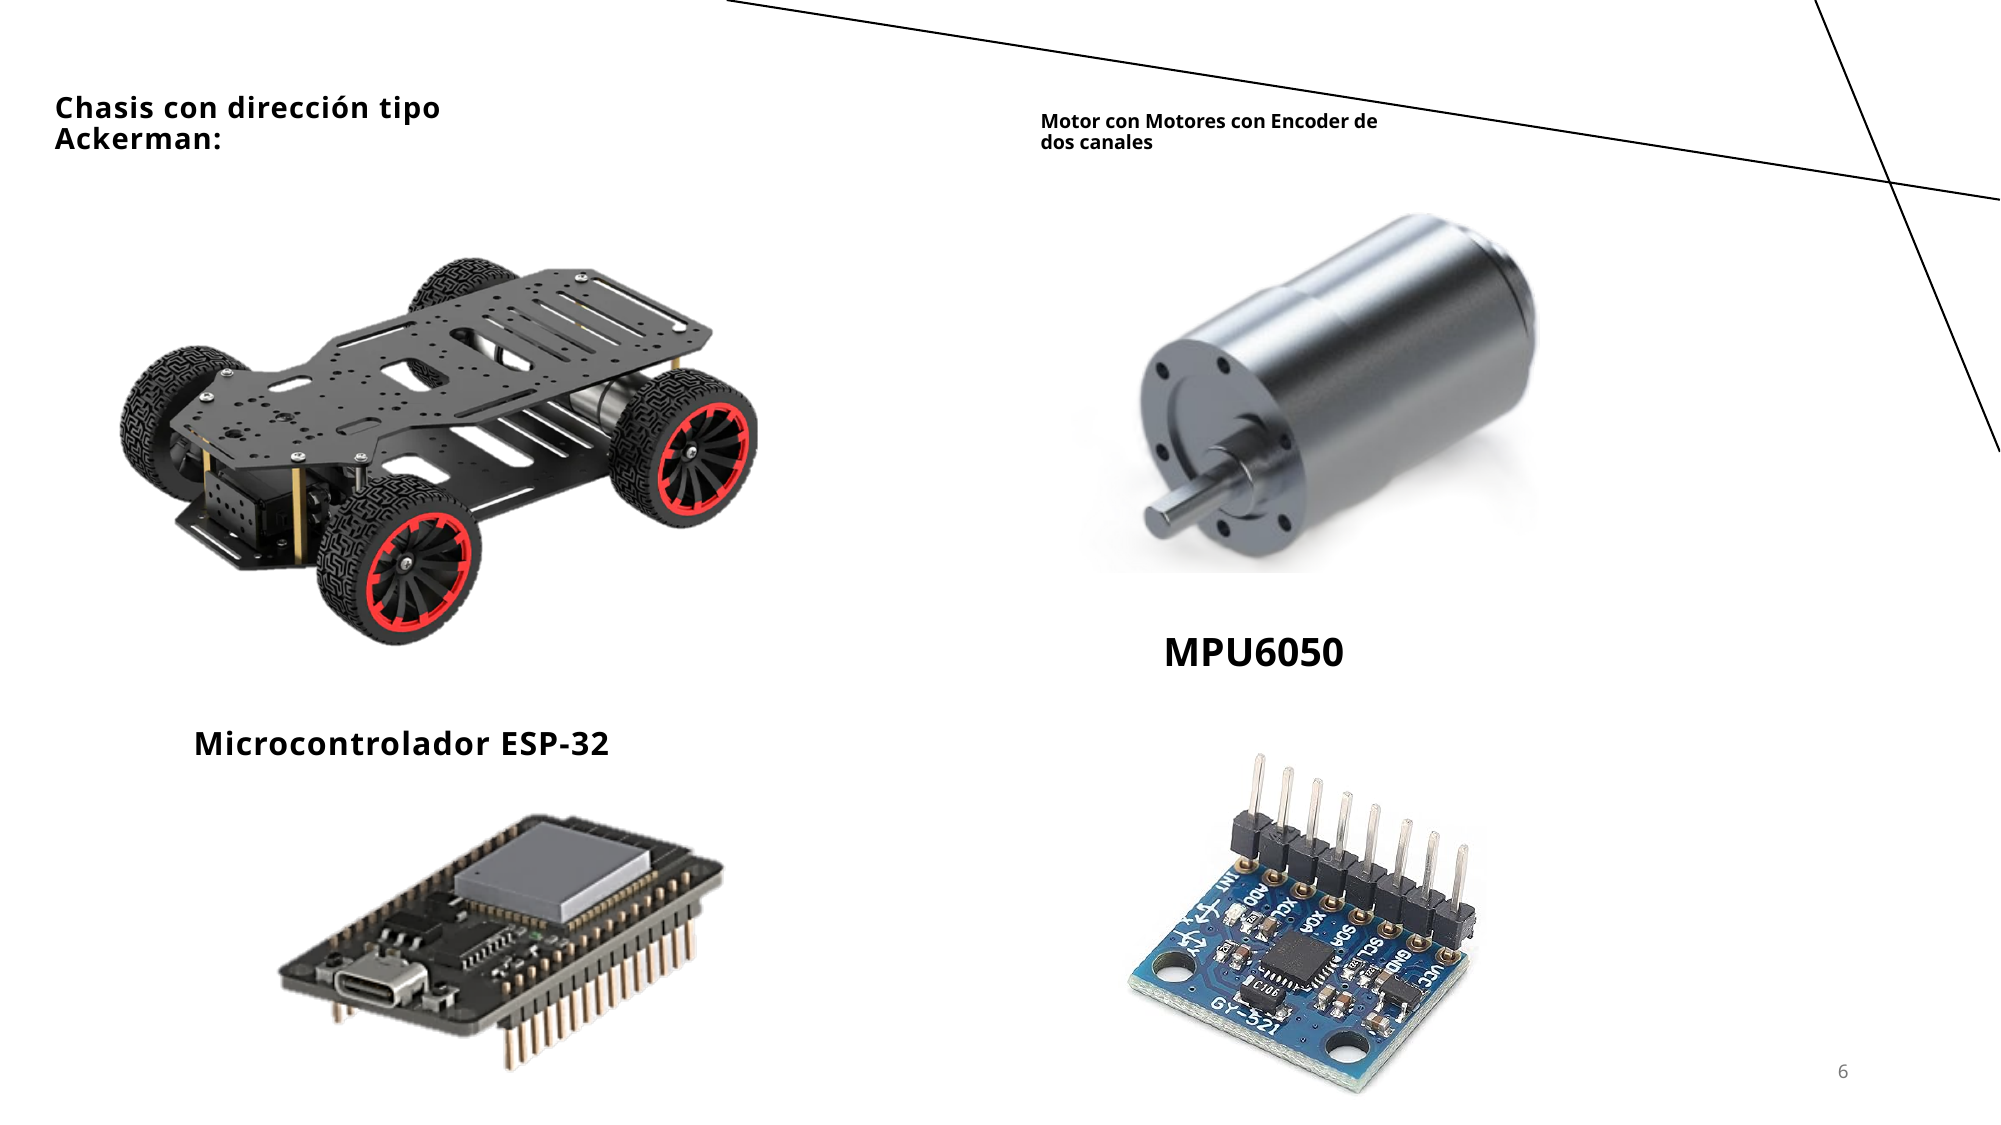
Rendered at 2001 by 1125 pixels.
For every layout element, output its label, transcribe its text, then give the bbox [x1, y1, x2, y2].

list Chasis con dirección tipo Ackerman: [40, 85, 611, 211]
picture [1070, 187, 1583, 573]
text_box MPU6050 [1072, 625, 1519, 683]
picture [1104, 720, 1487, 1104]
text_box Microcontrolador ESP-32 [178, 720, 626, 778]
picture [208, 748, 790, 1108]
picture [100, 235, 790, 655]
slide_number 6 [1701, 1042, 1864, 1103]
text_box Motor con Motores con Encoder de dos canales [961, 104, 1409, 163]
